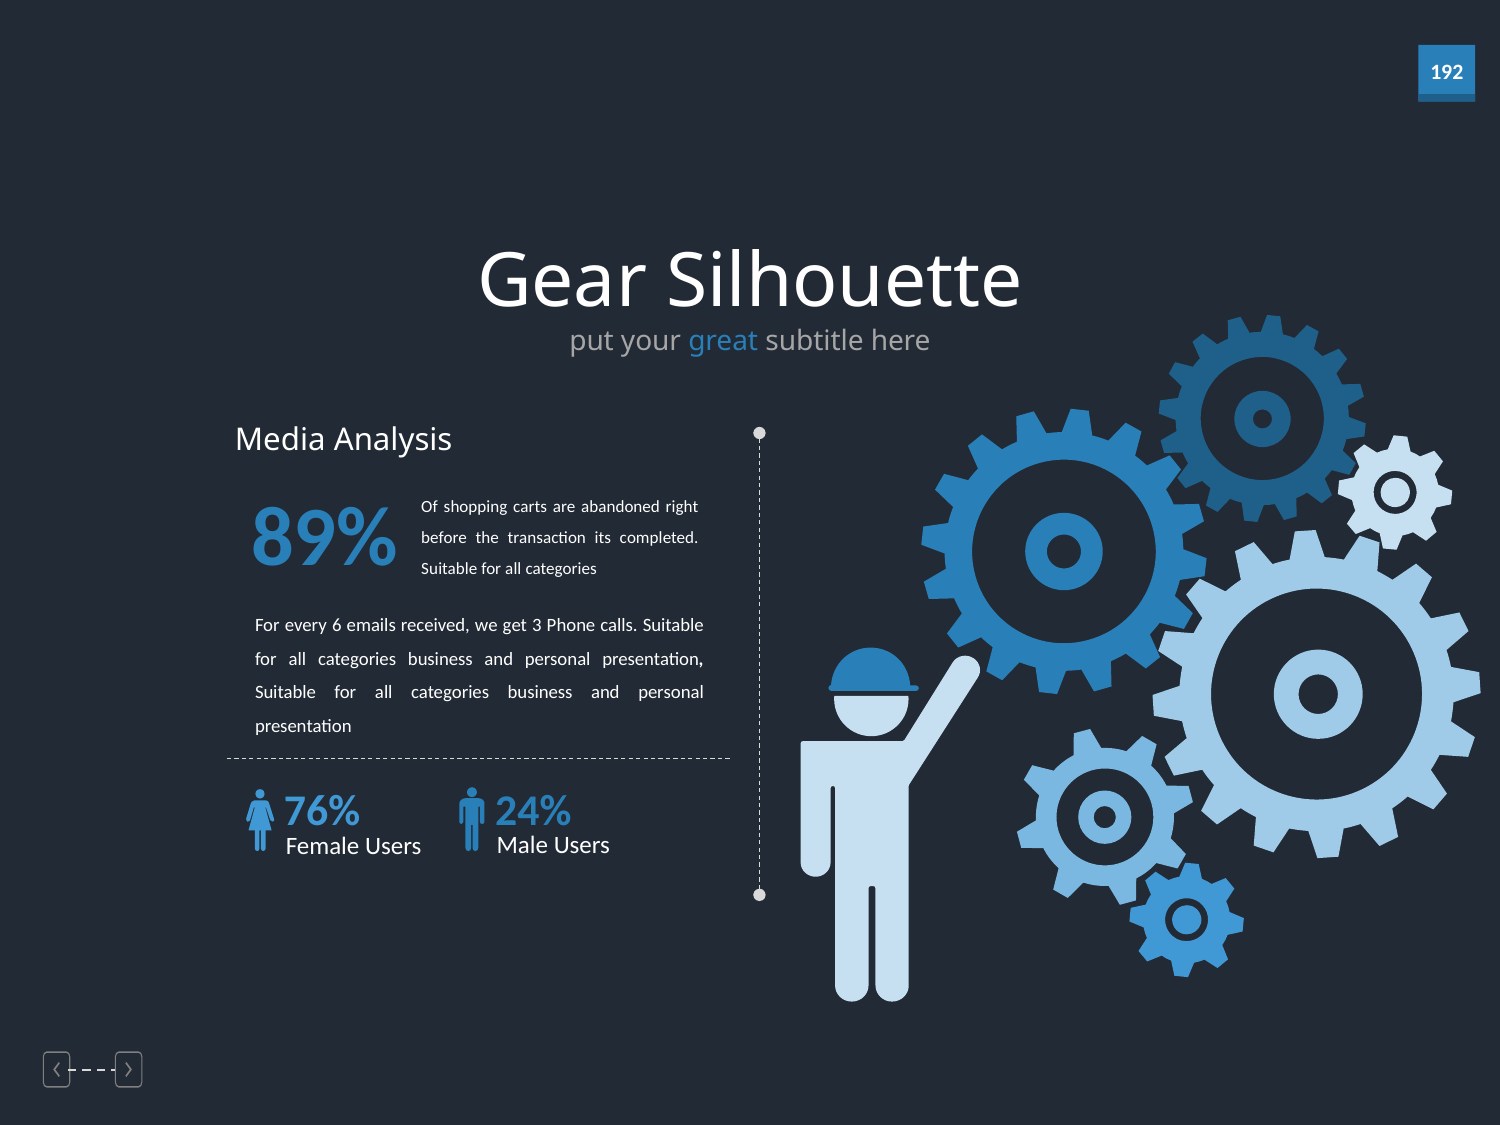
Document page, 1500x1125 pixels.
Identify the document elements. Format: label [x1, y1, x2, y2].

text_box [800, 314, 1481, 1002]
text_box [220, 411, 468, 464]
text_box [459, 775, 655, 874]
text_box [462, 224, 1038, 364]
text_box [240, 594, 719, 744]
text_box [245, 775, 444, 875]
text_box [236, 473, 714, 590]
